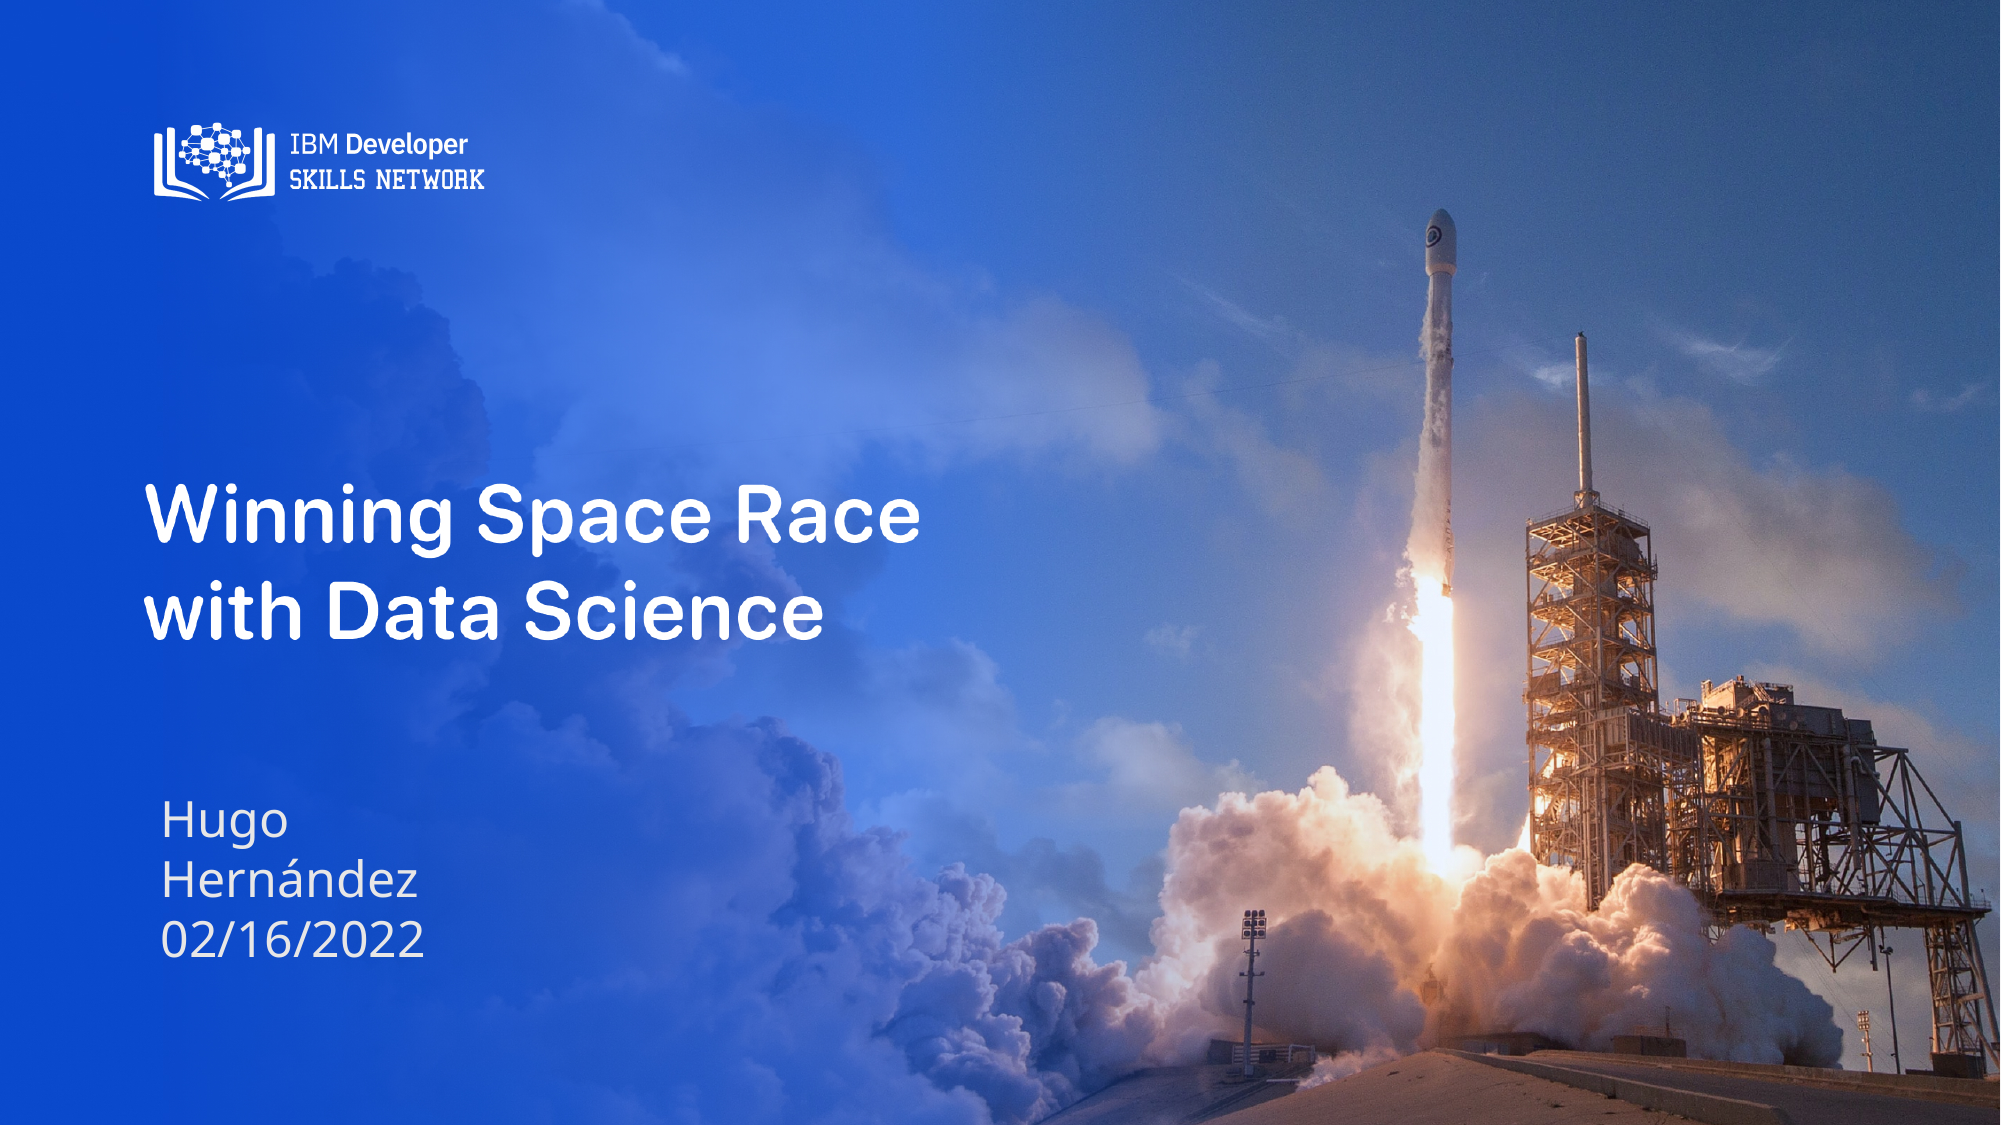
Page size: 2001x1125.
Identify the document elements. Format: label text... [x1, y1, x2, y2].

picture [0, 0, 2001, 1125]
text_box Hugo Hernández 02/16/2022 [145, 780, 559, 976]
